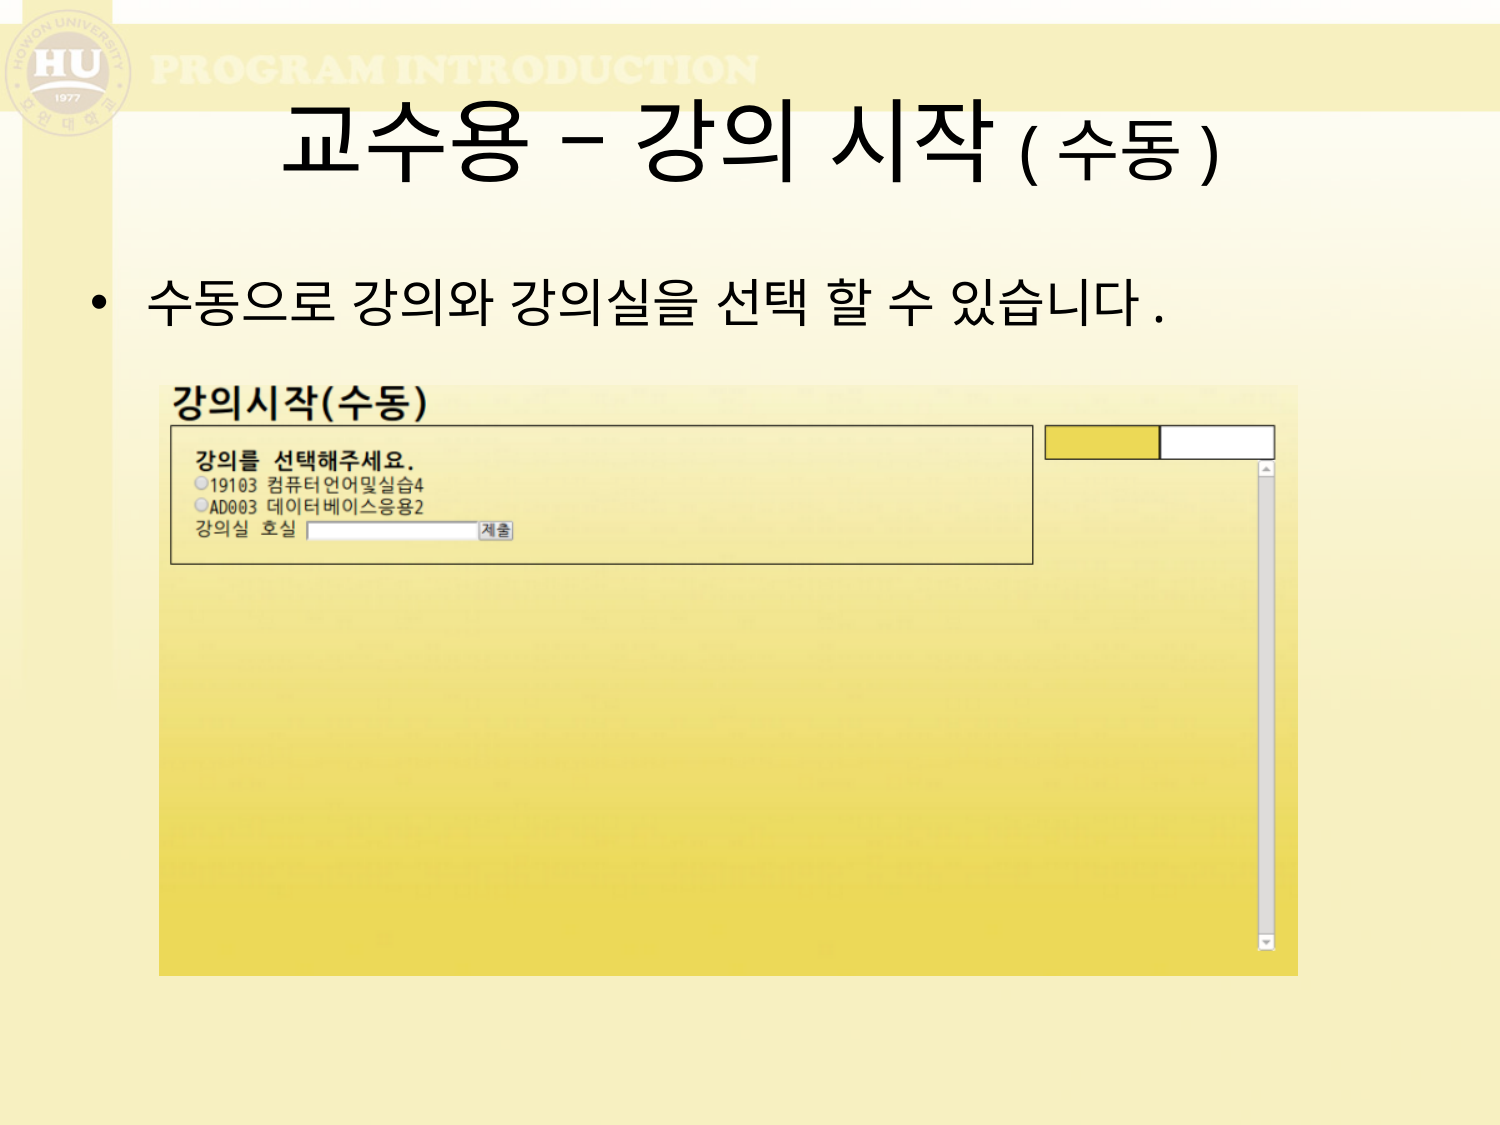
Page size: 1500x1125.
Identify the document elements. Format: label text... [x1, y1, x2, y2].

list 수동으로 강의와 강의실을 선택 할 수 있습니다. [75, 262, 1425, 1005]
picture [159, 385, 1299, 976]
title 교수용 – 강의 시작(수동) [75, 45, 1425, 233]
